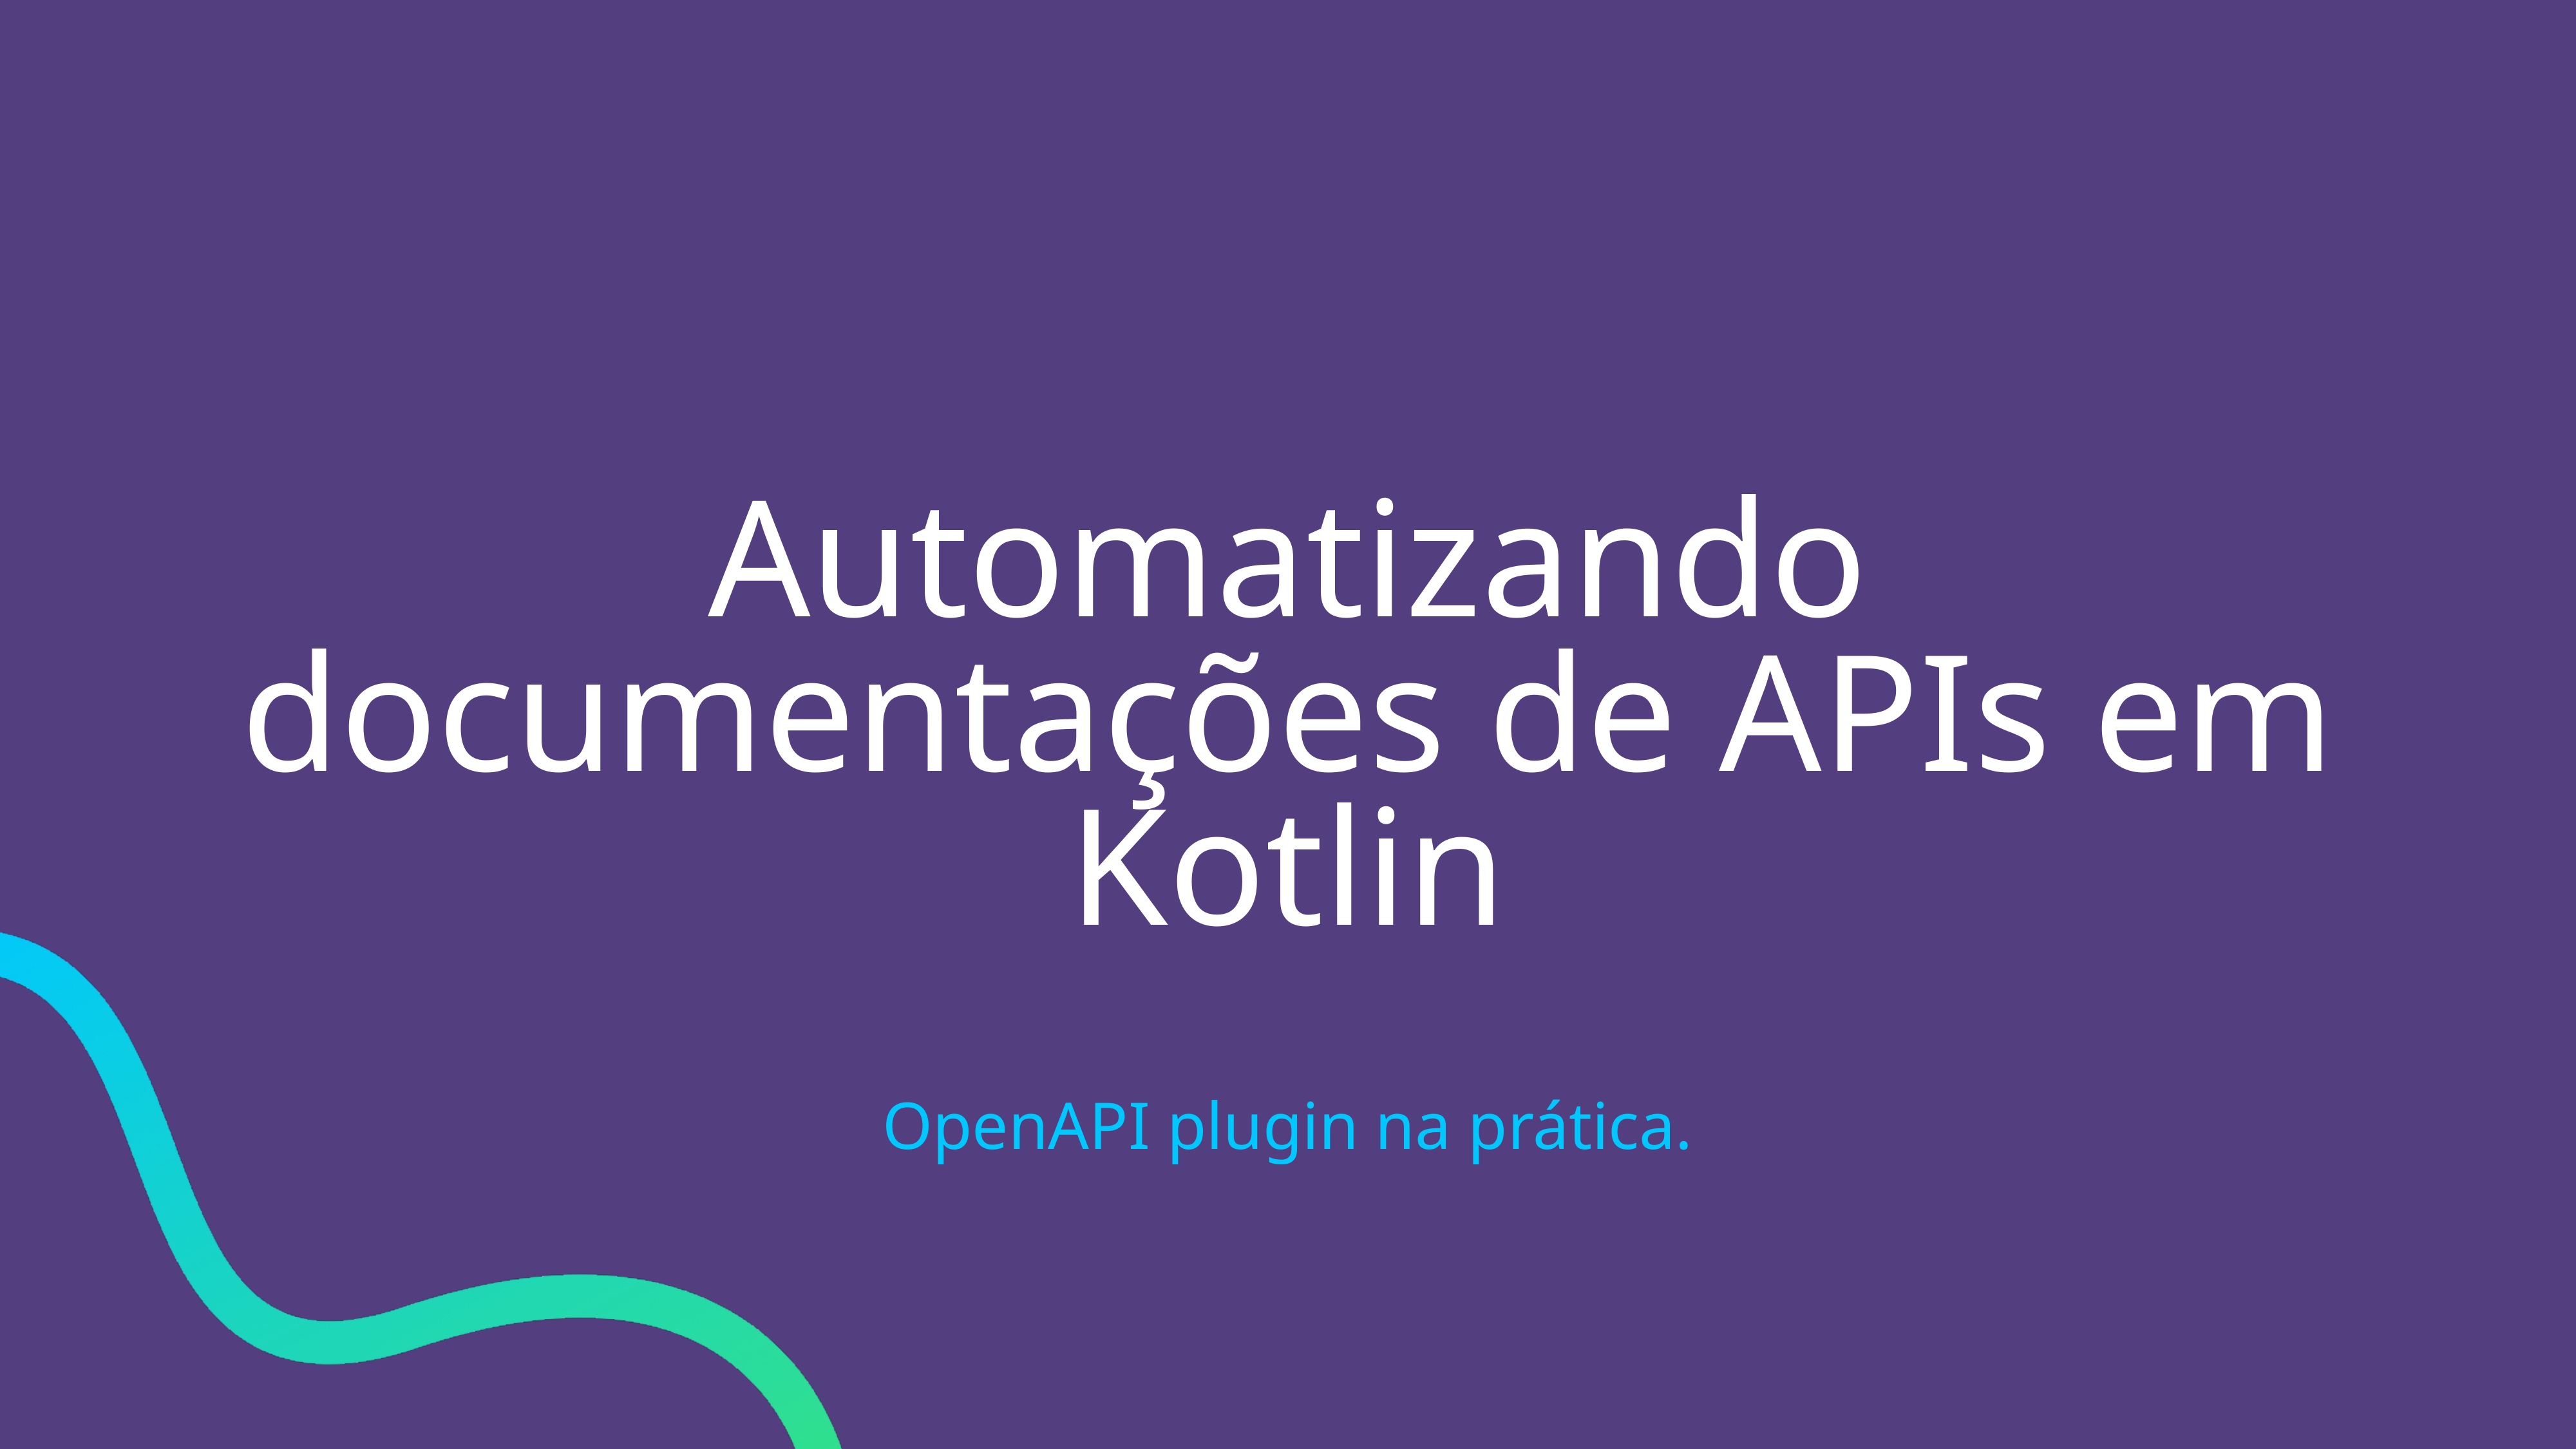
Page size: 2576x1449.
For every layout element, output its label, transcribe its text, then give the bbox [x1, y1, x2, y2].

title Automatizando documentações de APIs em Kotlin [215, 416, 2361, 1033]
picture [0, 929, 859, 1449]
list OpenAPI plugin na prática. [862, 1066, 2360, 1195]
